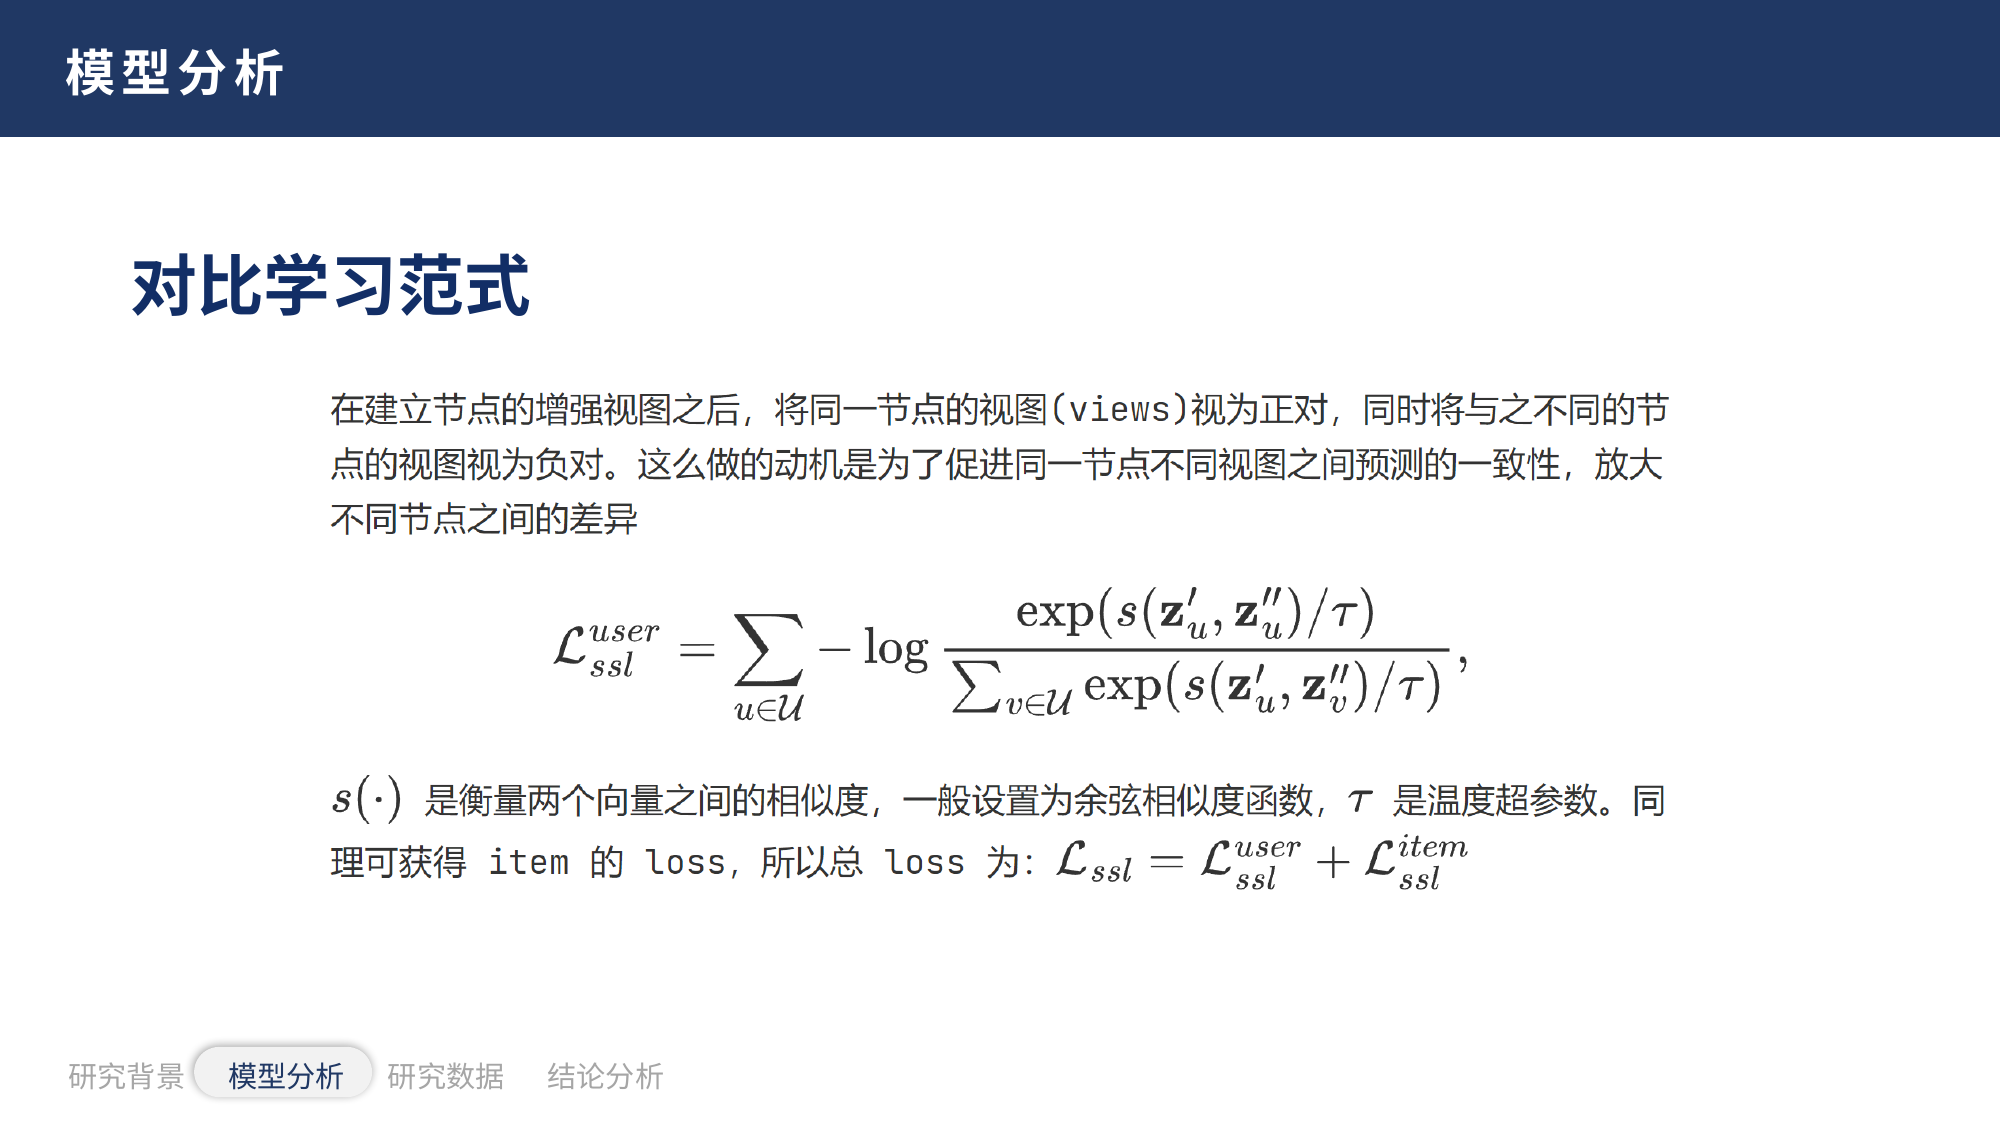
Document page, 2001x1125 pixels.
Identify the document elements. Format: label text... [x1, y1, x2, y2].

text_box 对比学习范式 [115, 216, 1884, 332]
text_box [53, 1033, 711, 1098]
picture [302, 373, 1699, 909]
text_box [0, 0, 2000, 137]
